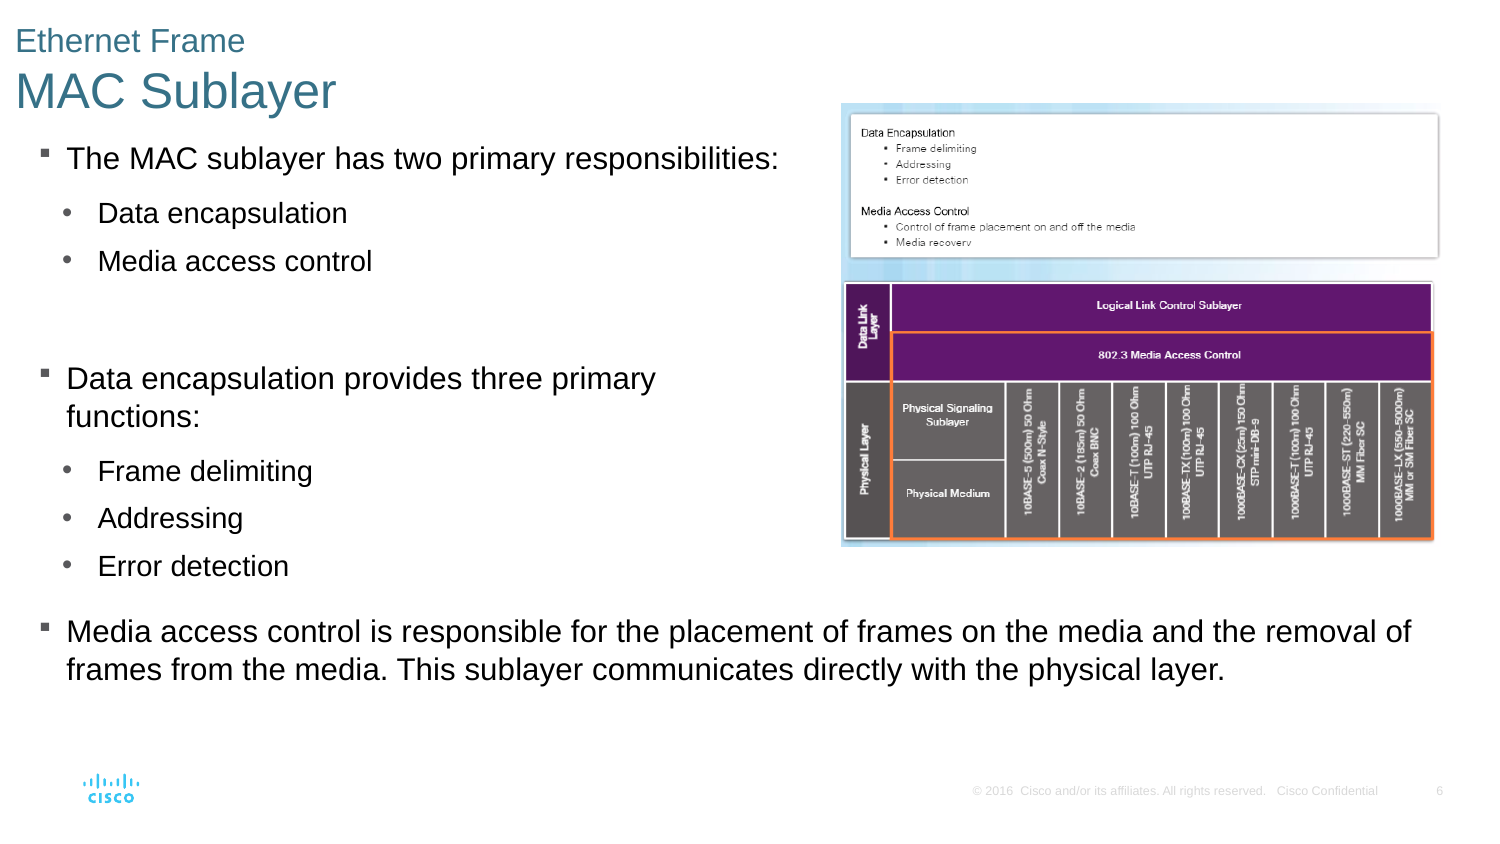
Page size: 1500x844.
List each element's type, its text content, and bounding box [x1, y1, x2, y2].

title Ethernet Frame MAC Sublayer [0, 6, 1500, 131]
text_box Media access control is responsible for the placement of frames on the media and the removal of frames from the media. This sublayer communicates directly with the physical layer. [23, 604, 1460, 753]
picture [840, 103, 1441, 548]
list The MAC sublayer has two primary responsibilities: Data encapsulation Media access control Data encapsulation provides three primary functions: Frame delimiting Addressing Error detection [23, 131, 830, 604]
list The MAC sublayer has two primary responsibilities: Data encapsulation Media access control Data encapsulation provides three primary functions: Frame delimiting Addressing Error detection [23, 753, 830, 813]
